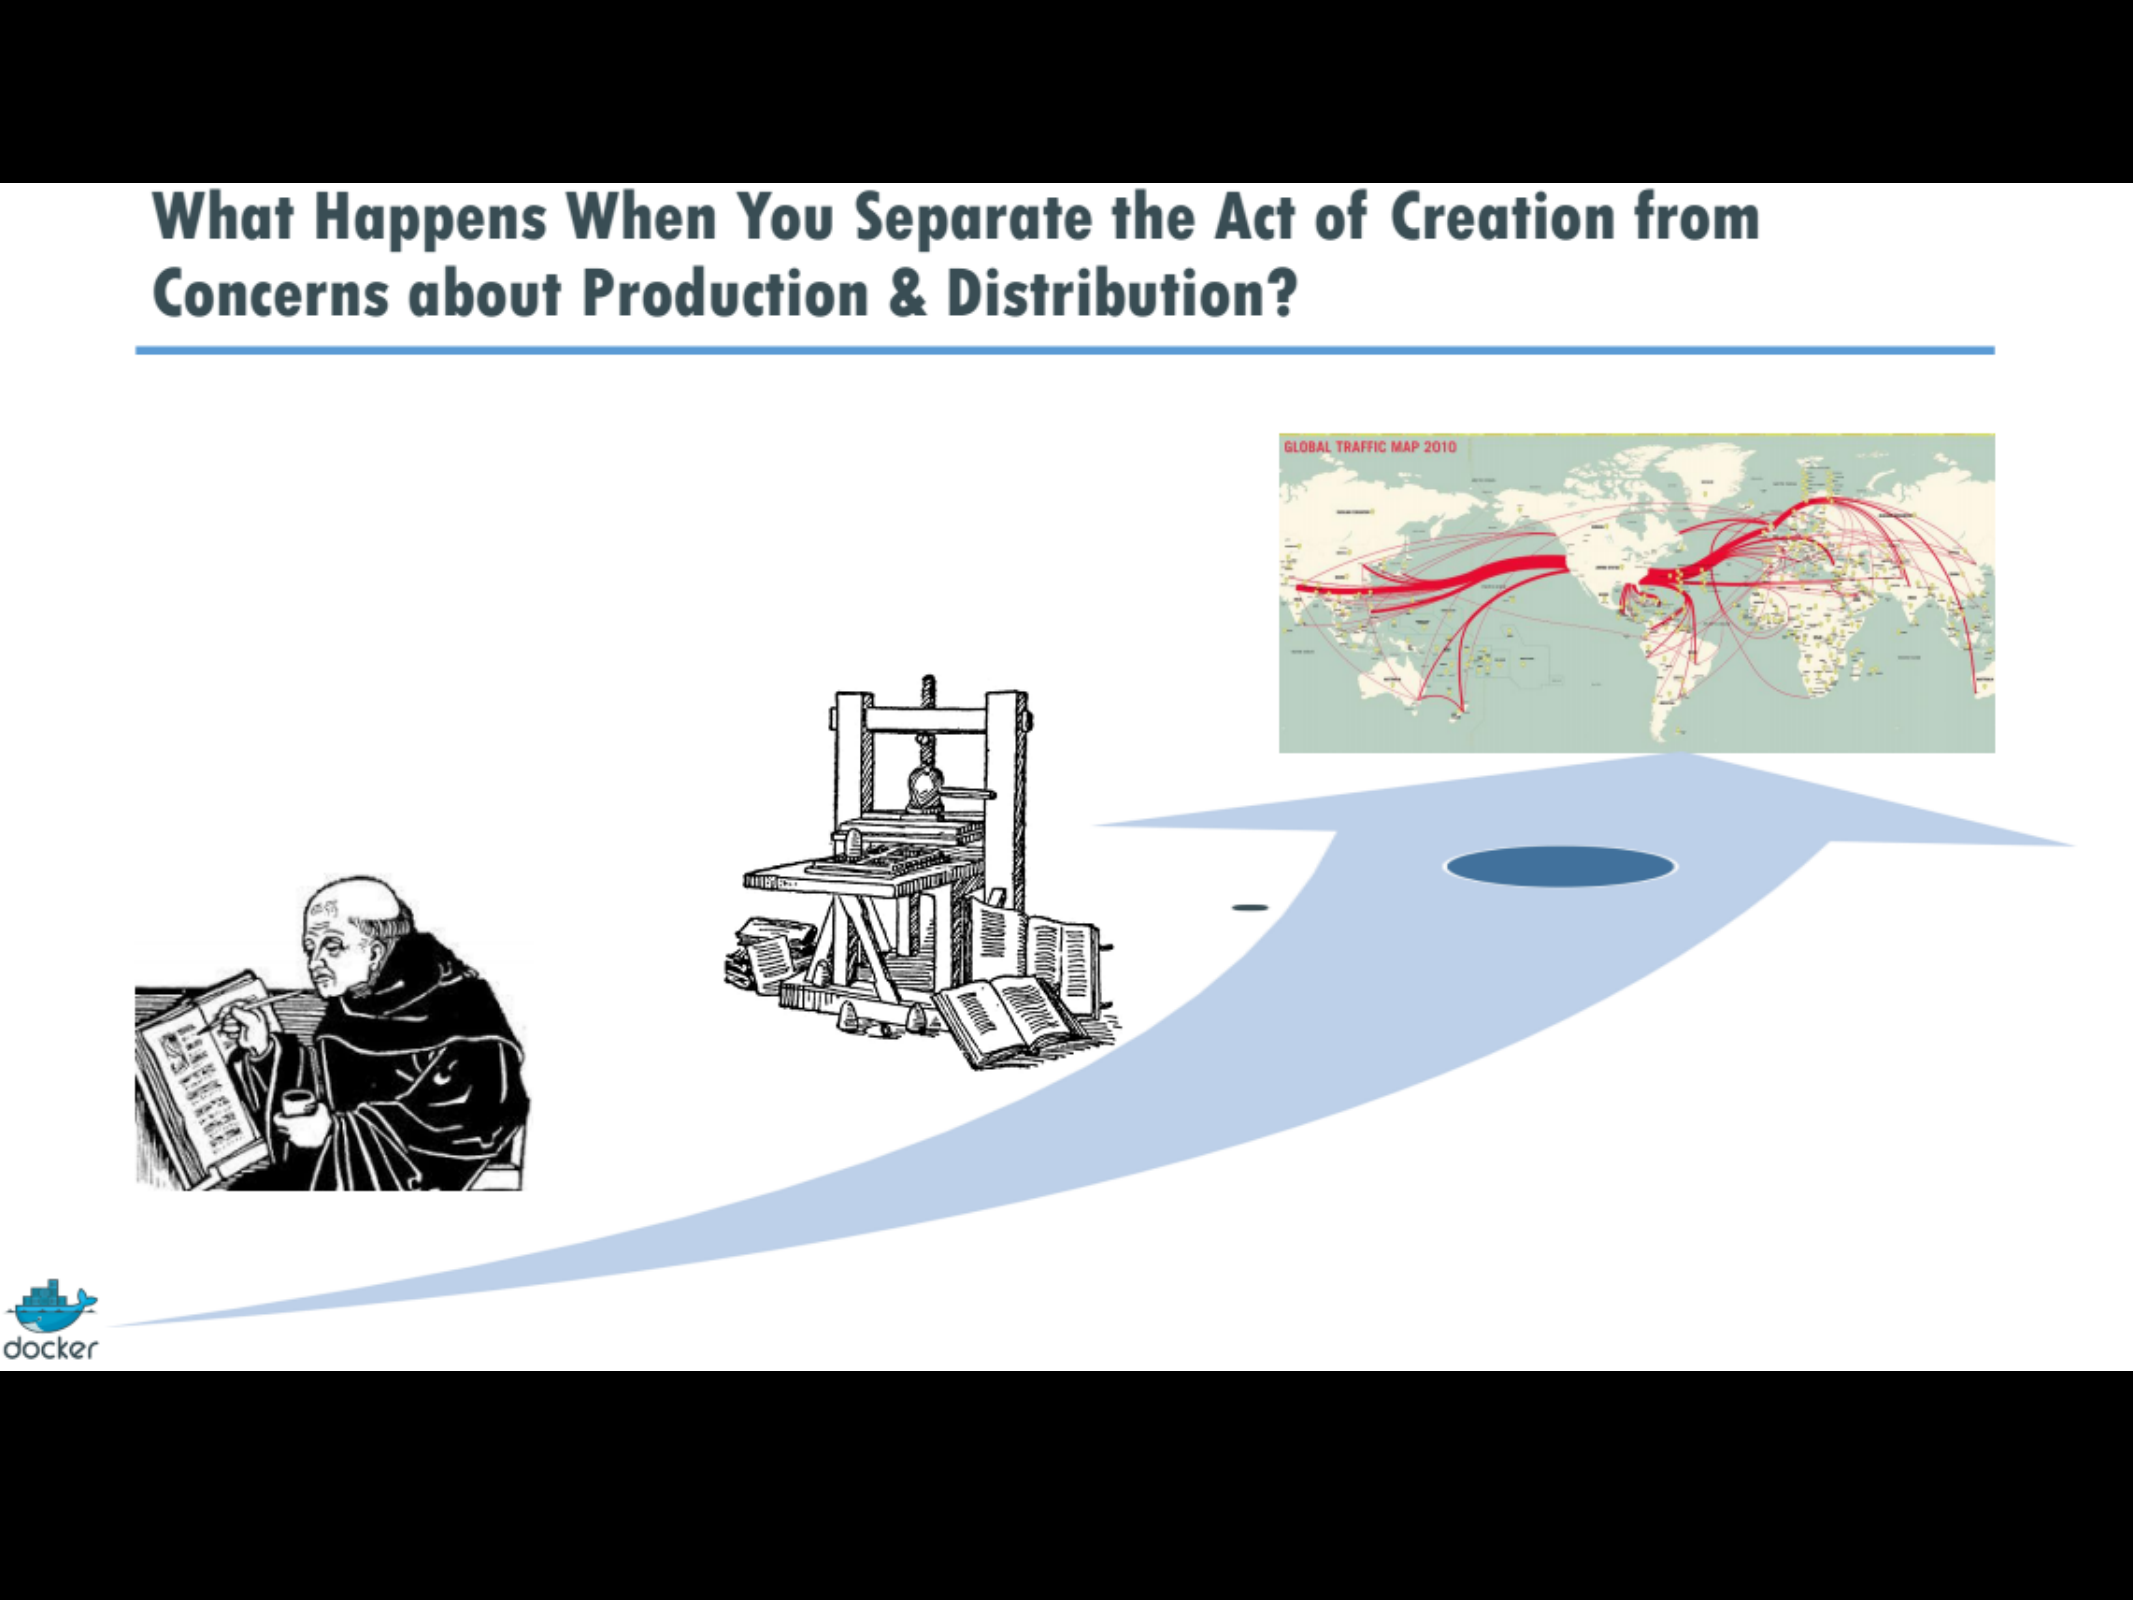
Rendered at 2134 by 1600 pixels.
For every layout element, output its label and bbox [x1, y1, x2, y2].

picture [0, 183, 2134, 1371]
